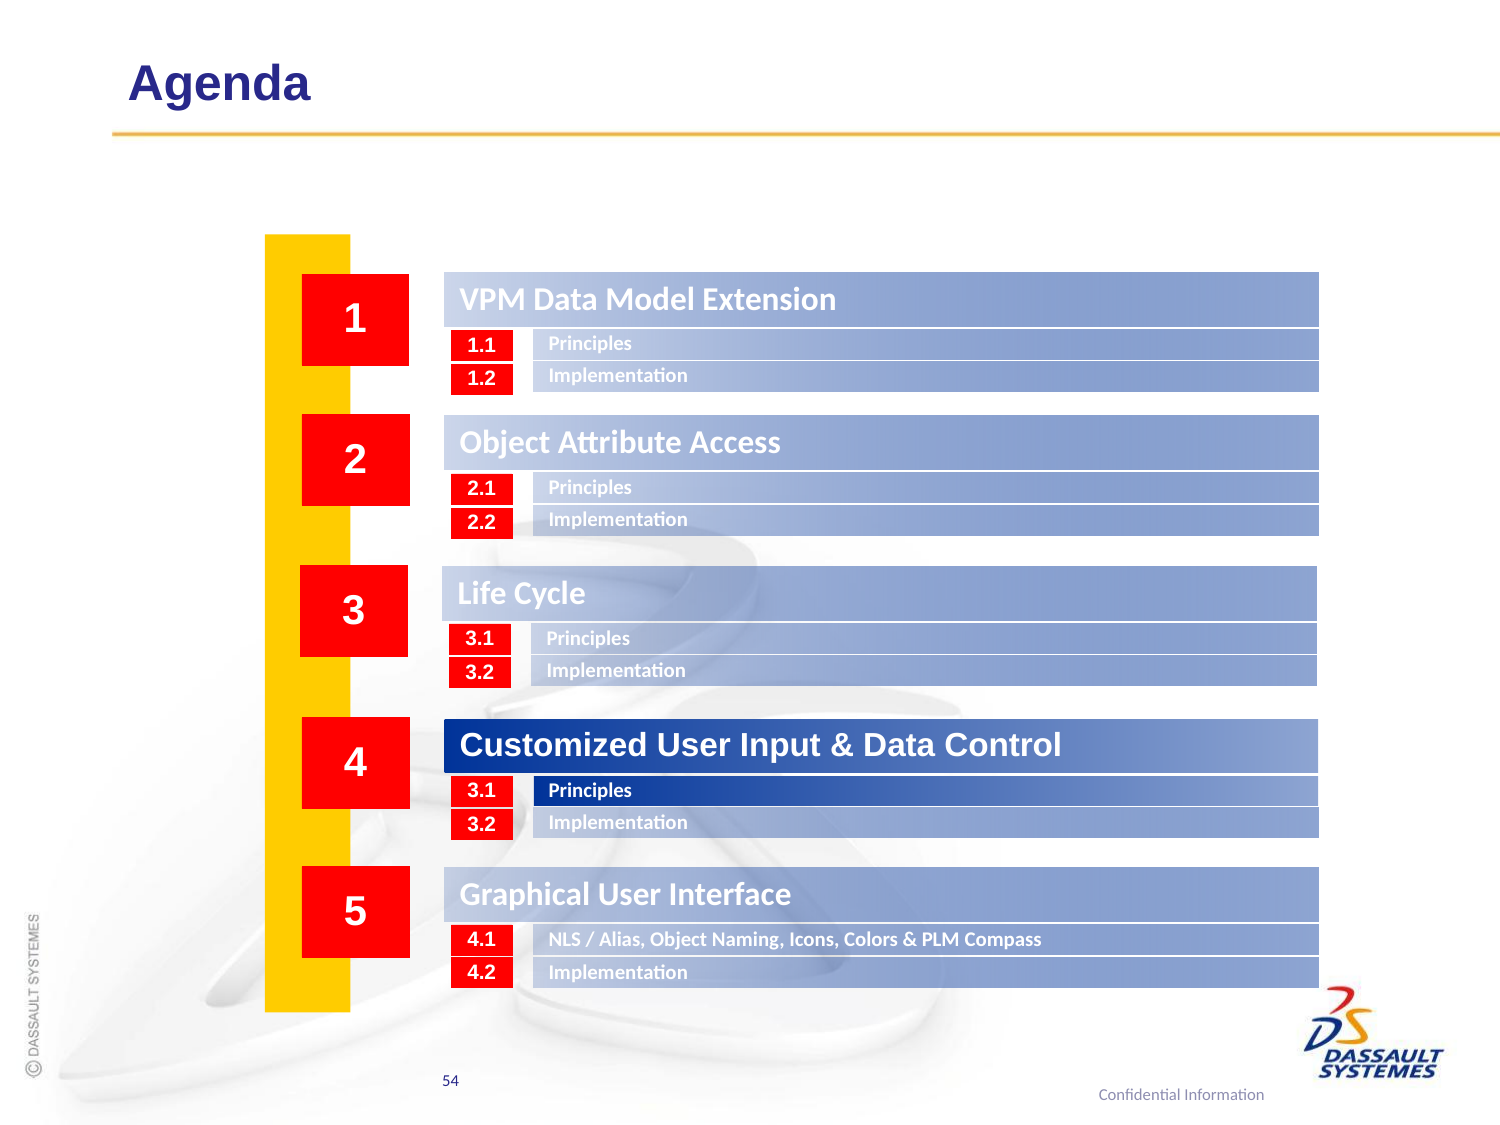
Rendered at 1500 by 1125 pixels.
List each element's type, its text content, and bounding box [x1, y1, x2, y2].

text_box VPM Data Model Extension [444, 272, 1319, 327]
text_box Implementation [533, 808, 1319, 838]
text_box 3.2 [451, 809, 512, 840]
text_box 3.1 [449, 623, 511, 654]
text_box Implementation [533, 361, 1319, 392]
text_box 1.2 [451, 364, 512, 394]
text_box Principles [533, 329, 1319, 360]
text_box Principles [533, 472, 1319, 503]
text_box 4.1 [451, 924, 512, 955]
text_box 2 [301, 414, 410, 506]
text_box 4.2 [451, 957, 512, 988]
text_box 1.1 [451, 330, 512, 361]
text_box 4 [301, 717, 410, 809]
text_box 5 [301, 866, 410, 958]
text_box 3.1 [451, 776, 512, 806]
text_box 2.1 [451, 473, 512, 504]
text_box 3 [300, 565, 408, 657]
text_box 3.2 [449, 657, 511, 688]
text_box [264, 234, 351, 1013]
text_box Implementation [531, 655, 1317, 686]
text_box Principles [533, 776, 1319, 806]
text_box Graphical User Interface [444, 867, 1319, 922]
text_box 2.2 [451, 508, 512, 538]
text_box NLS / Alias, Object Naming, Icons, Colors & PLM Compass [533, 924, 1319, 955]
text_box Implementation [533, 505, 1319, 536]
title Agenda [112, 43, 1500, 119]
text_box Principles [531, 623, 1317, 654]
text_box Object Attribute Access [444, 415, 1319, 470]
text_box Implementation [533, 957, 1319, 988]
text_box 1 [301, 274, 409, 365]
text_box Customized User Input & Data Control [444, 718, 1319, 773]
text_box Life Cycle [442, 566, 1317, 621]
picture [0, 0, 1500, 1125]
